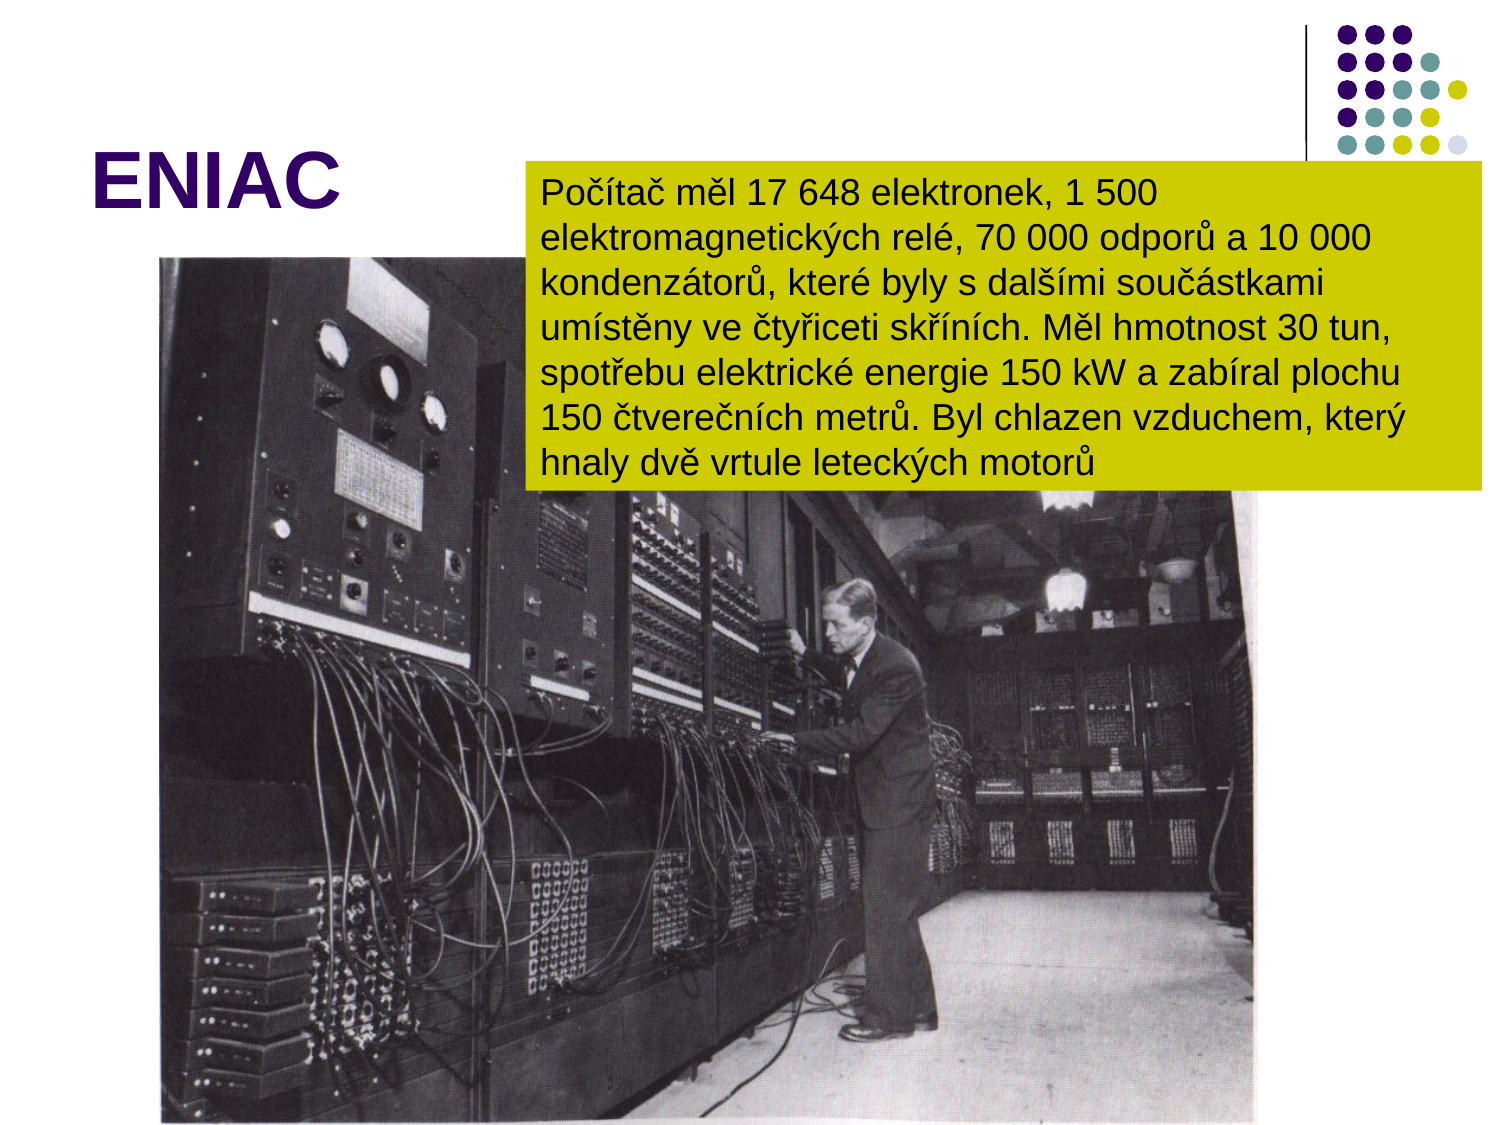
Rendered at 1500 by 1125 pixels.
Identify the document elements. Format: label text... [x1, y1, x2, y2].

title ENIAC [75, 20, 1313, 233]
text_box Počítač měl 17 648 elektronek, 1 500 elektromagnetických relé, 70 000 odporů a 10 000 kondenzátorů, které byly s dalšími součástkami umístěny ve čtyřiceti skříních. Měl hmotnost 30 tun, spotřebu elektrické energie 150 kW a zabíral plochu 150 čtverečních metrů. Byl chlazen vzduchem, který hnaly dvě vrtule leteckých motorů [525, 160, 1483, 491]
picture [159, 257, 1258, 1125]
